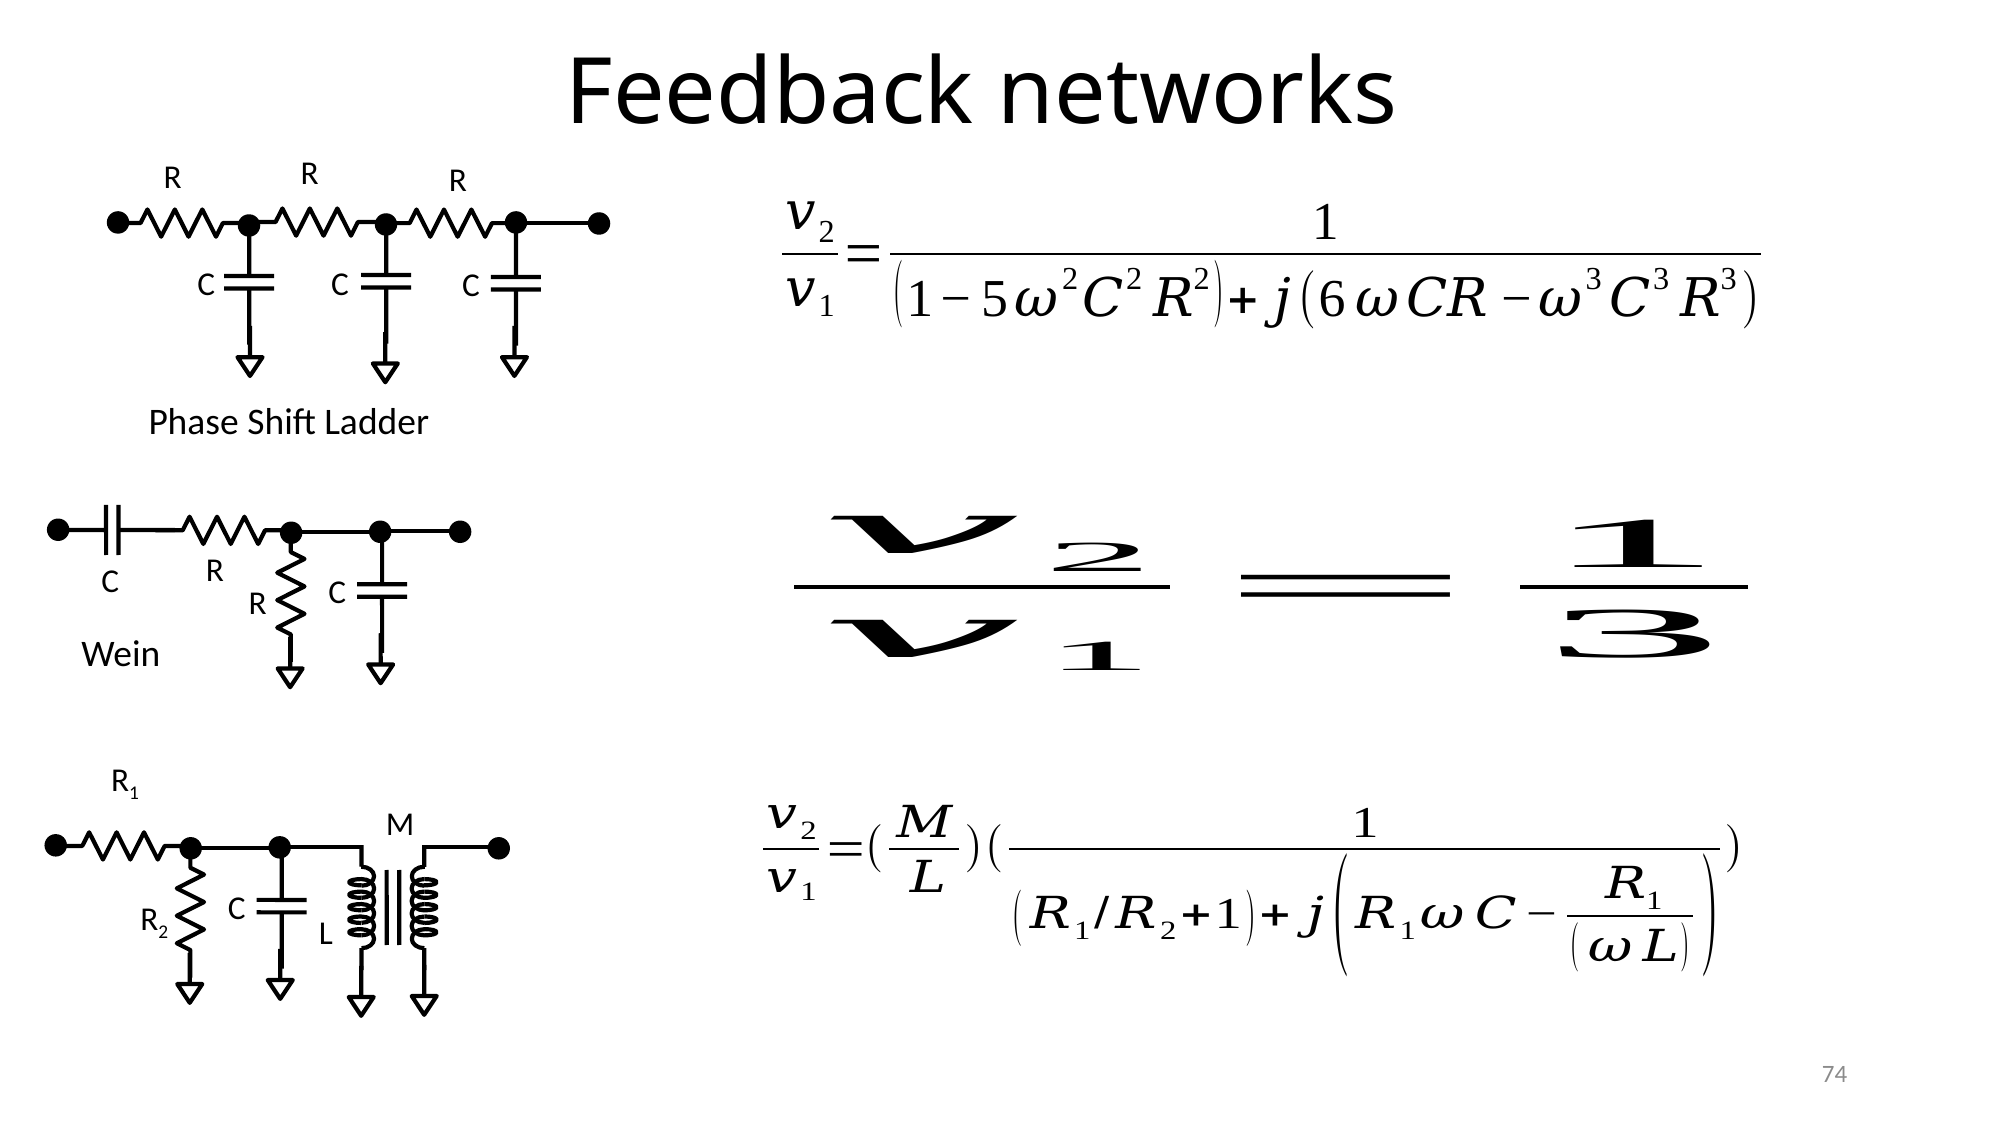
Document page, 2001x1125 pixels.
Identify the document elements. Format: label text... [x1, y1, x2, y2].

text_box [46, 504, 549, 688]
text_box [106, 144, 611, 383]
title Feedback networks [119, 22, 1845, 165]
slide_number 74 [1412, 1042, 1863, 1103]
text_box Phase Shift Ladder [133, 389, 616, 450]
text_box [44, 750, 510, 1016]
